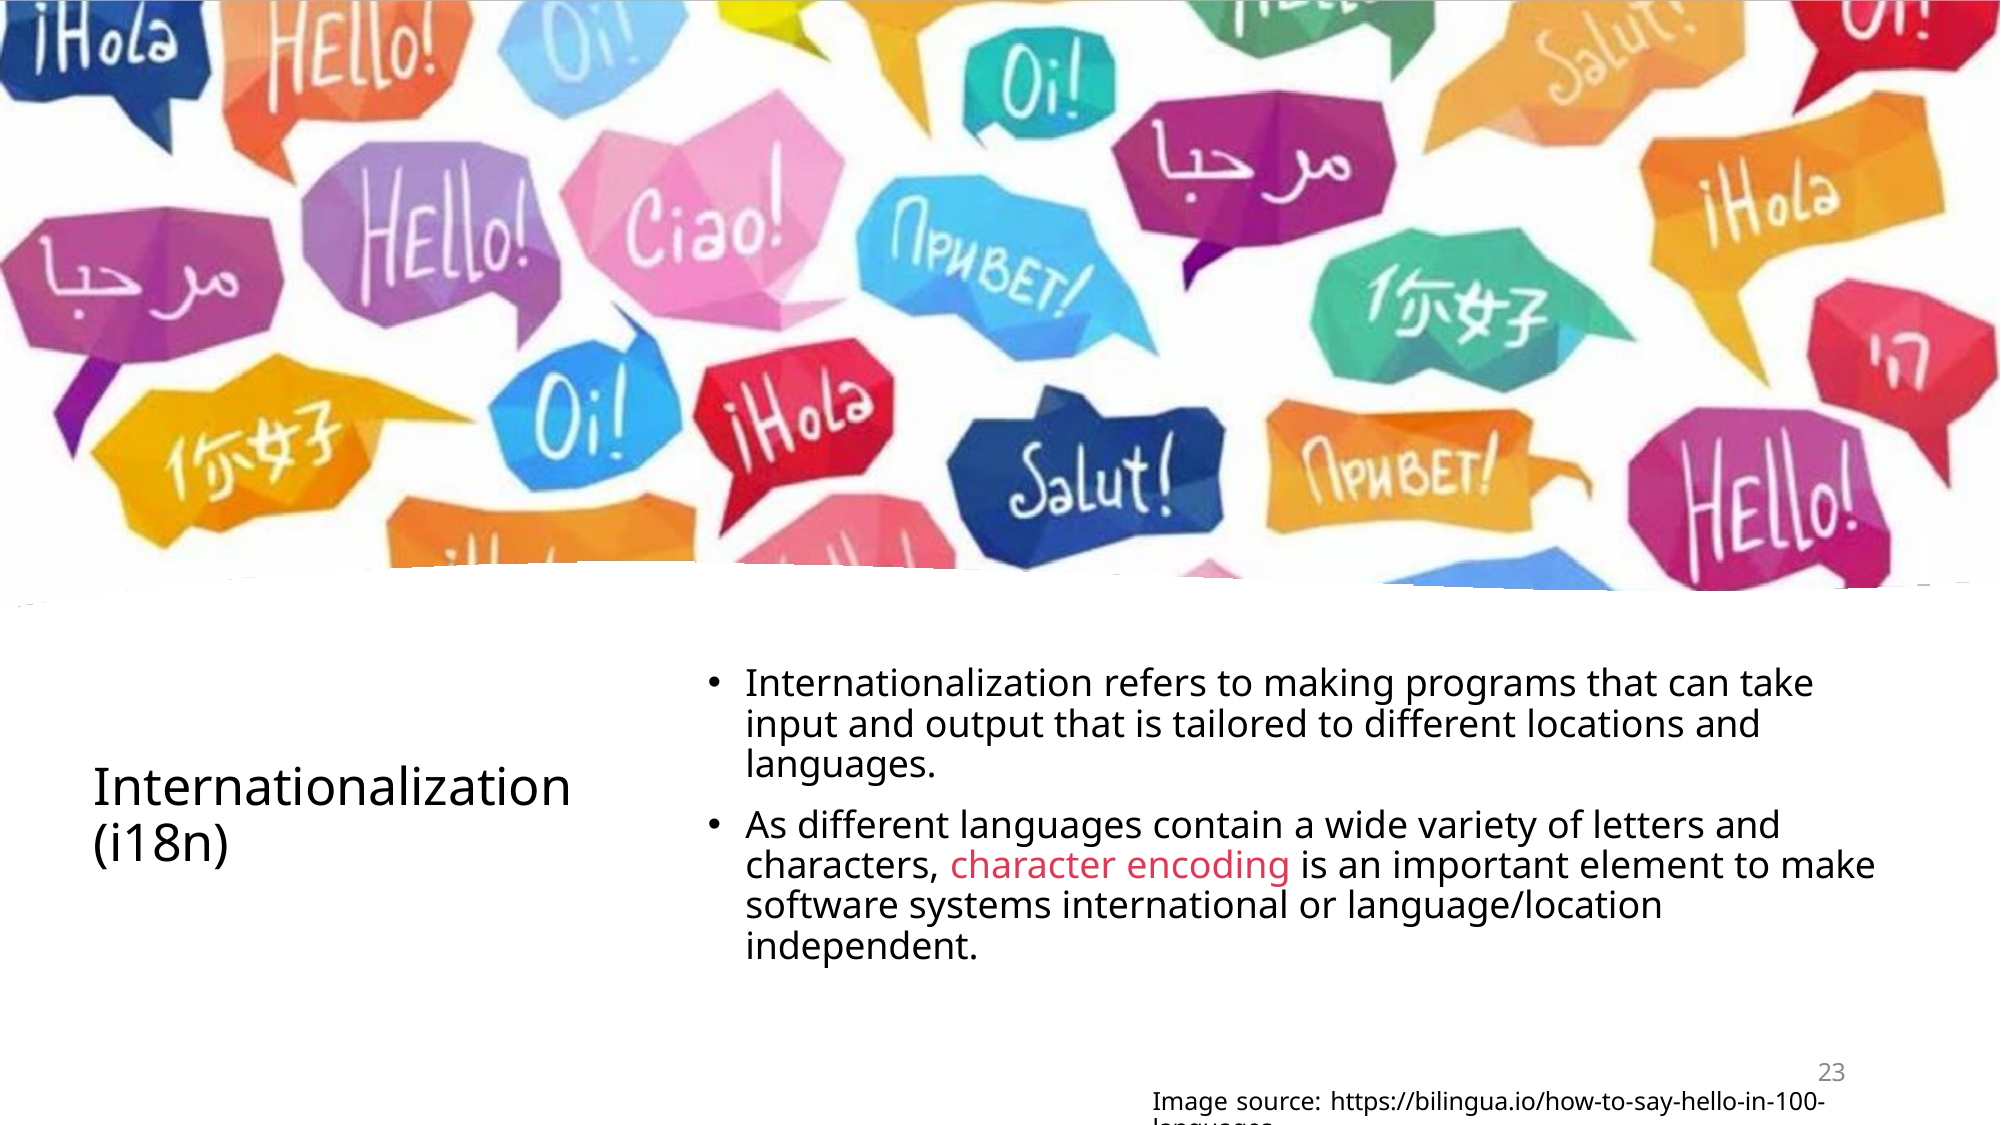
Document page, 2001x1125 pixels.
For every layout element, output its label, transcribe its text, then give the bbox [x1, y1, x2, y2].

text_box Internationalization (i18n) [91, 750, 580, 872]
text_box 23 [1815, 1054, 1850, 1087]
text_box Internationalization refers to making programs that can take input and output that is tailored to different locations and languages. As different languages contain a wide variety of letters and characters, character encoding is an important element to make software systems international or language/location independent. [705, 656, 1898, 968]
picture [0, 0, 2000, 609]
text_box Image source: https://bilingua.io/how-to-say-hello-in-100-languages [1150, 1088, 1908, 1125]
